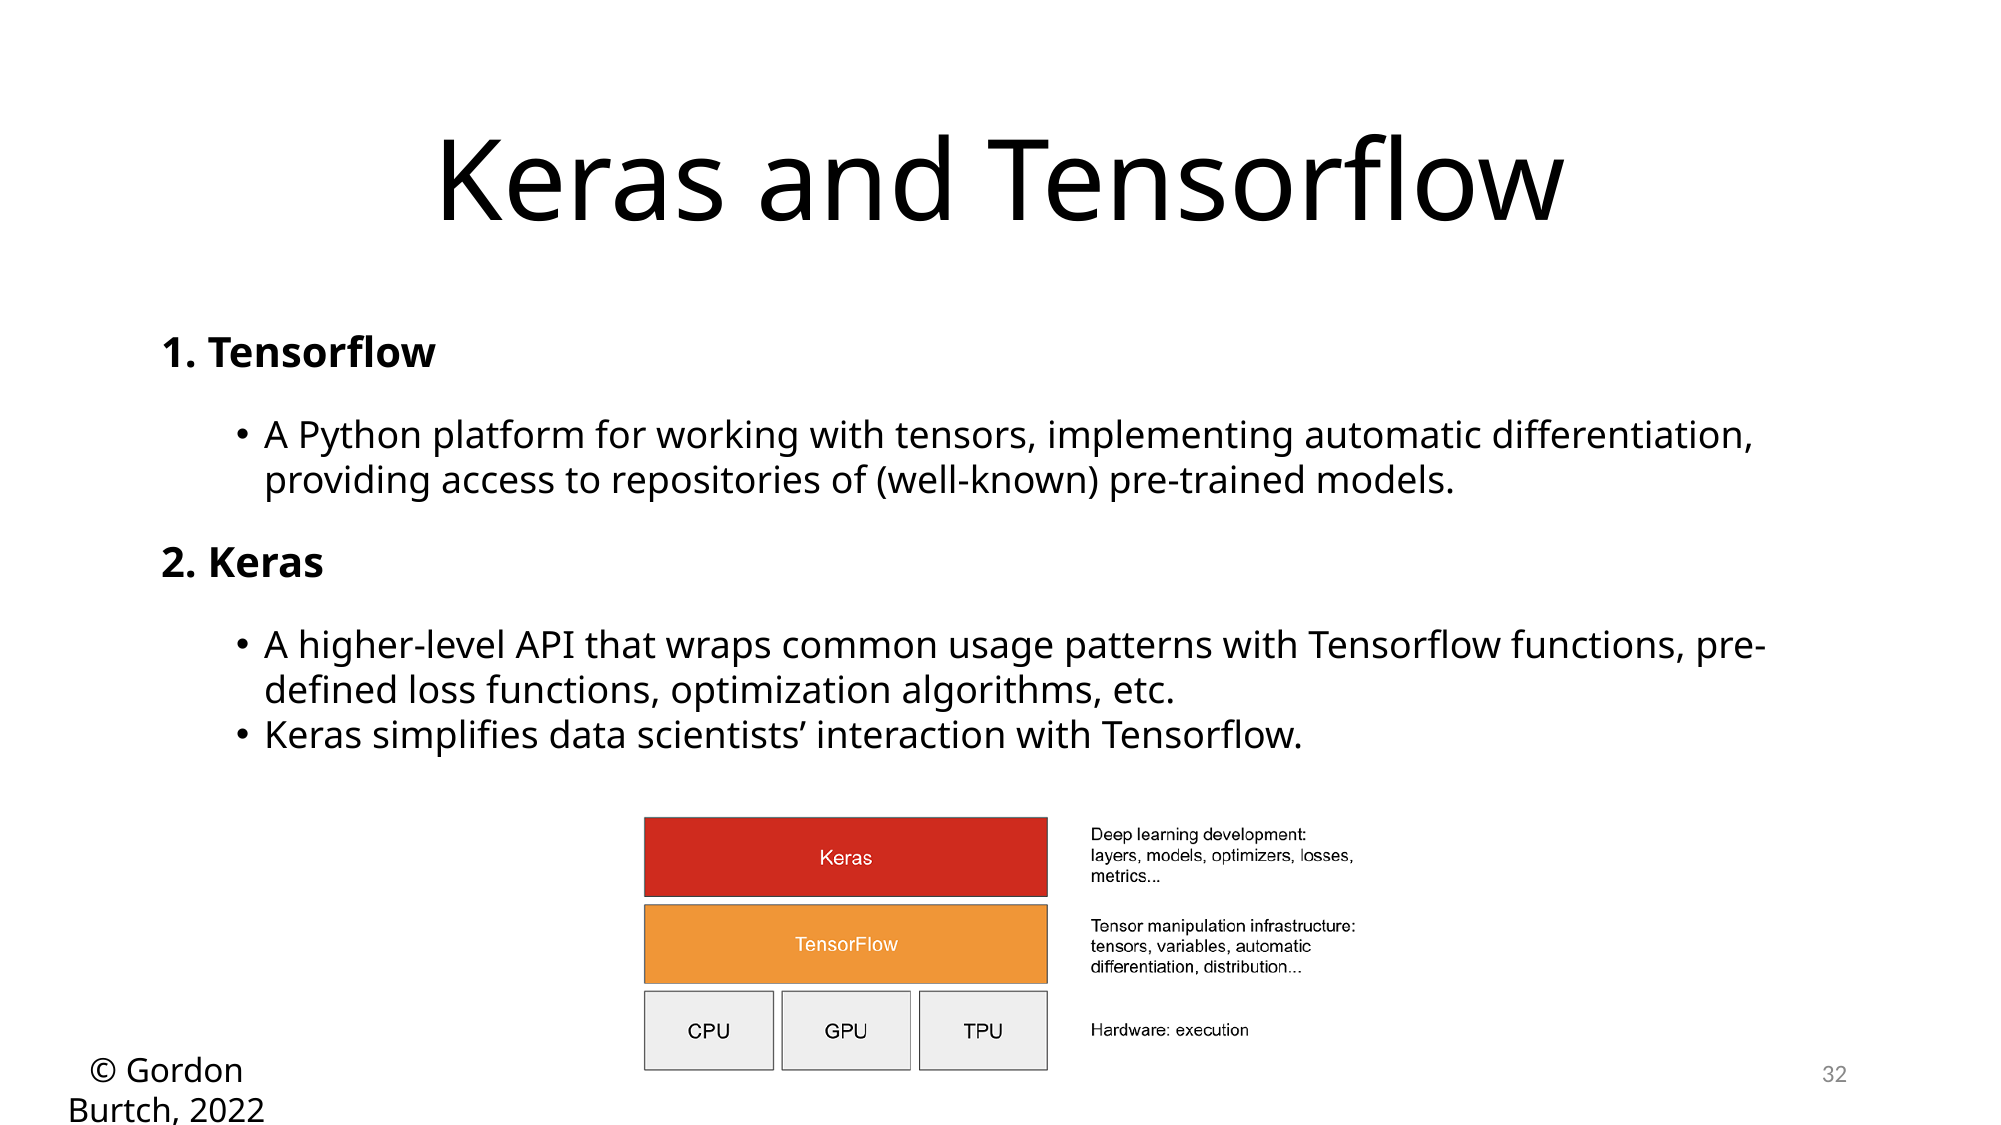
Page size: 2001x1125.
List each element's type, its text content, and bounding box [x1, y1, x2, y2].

text_box Keras and Tensorflow [337, 100, 1663, 251]
slide_number ‹#› [1412, 1042, 1863, 1103]
text_box 1. Tensorflow A Python platform for working with tensors, implementing automatic differentiation, providing access to repositories of (well-known) pre-trained models. 2. Keras A higher-level API that wraps common usage patterns with Tensorflow functions, pre-defined loss functions, optimization algorithms, etc. Keras simplifies data scientists’ interaction with Tensorflow. [146, 318, 1790, 764]
picture [642, 814, 1358, 1074]
